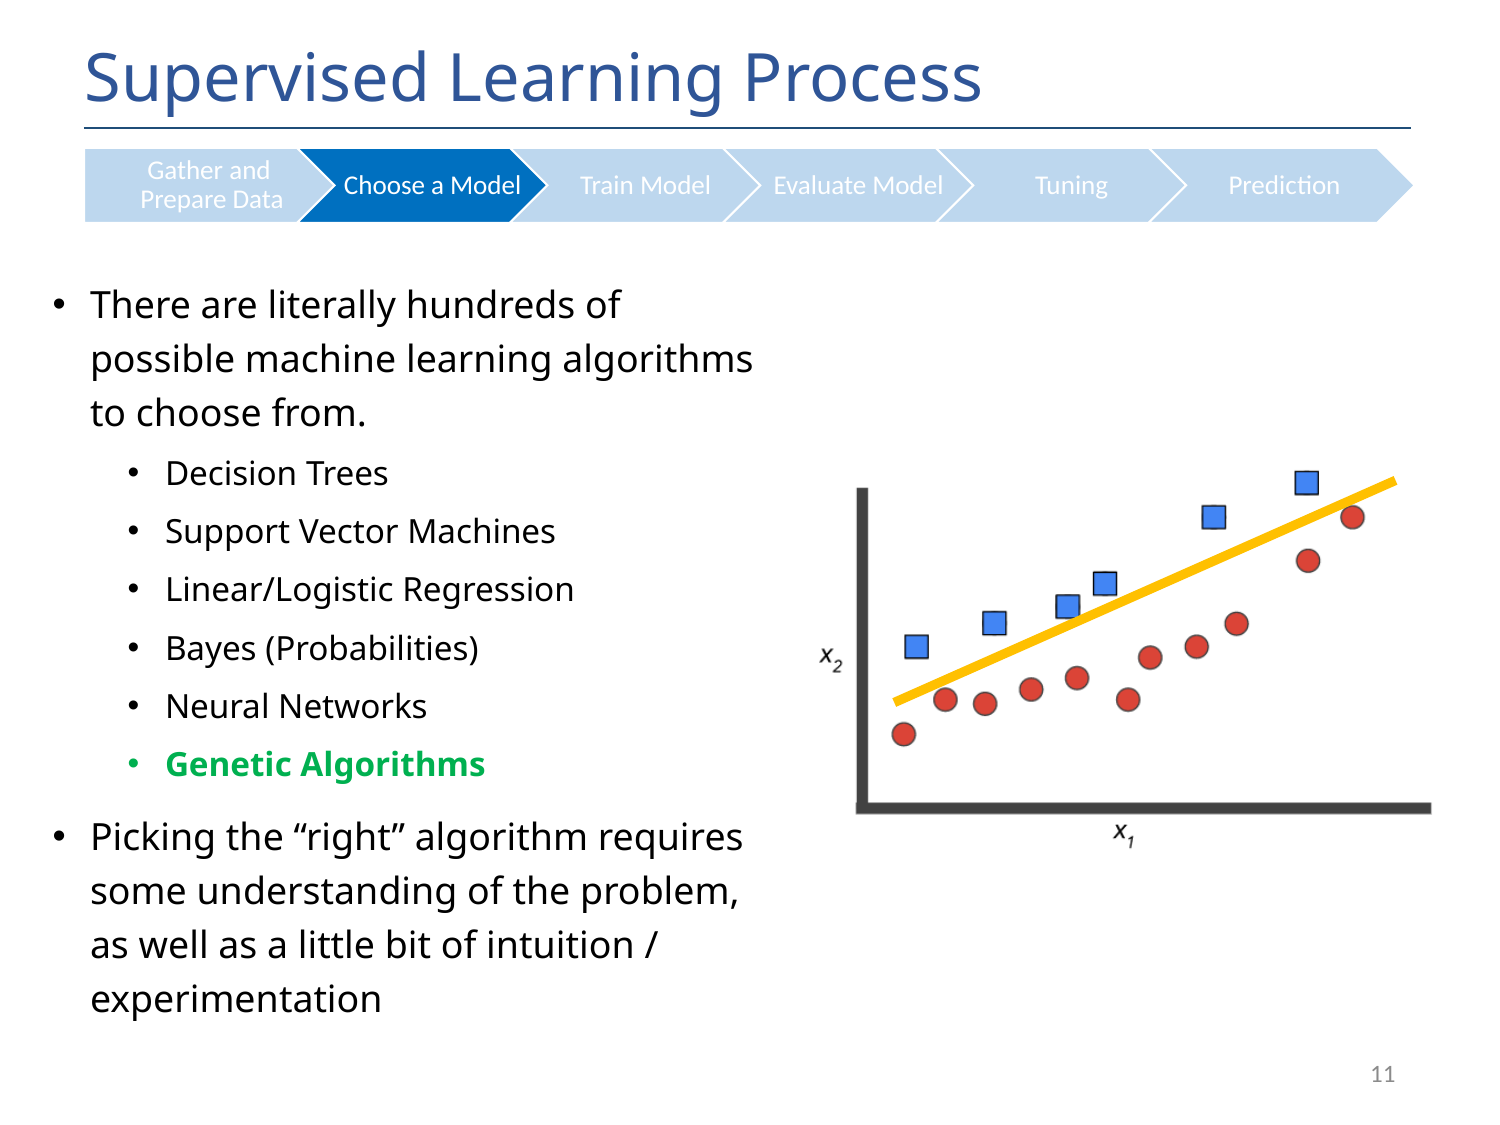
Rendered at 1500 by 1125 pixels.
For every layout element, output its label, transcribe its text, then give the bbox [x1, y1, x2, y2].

picture [802, 449, 1452, 858]
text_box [83, 147, 1415, 223]
slide_number 11 [1073, 1042, 1411, 1103]
title Supervised Learning Process [69, 34, 1413, 127]
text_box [894, 480, 1396, 703]
list There are literally hundreds of possible machine learning algorithms to choose from. Decision Trees Support Vector Machines Linear/Logistic Regression Bayes (Probabilities) Neural Networks Genetic Algorithms Picking the “right” algorithm requires some understanding of the problem, as well as a little bit of intuition / experimentation [37, 264, 770, 1043]
